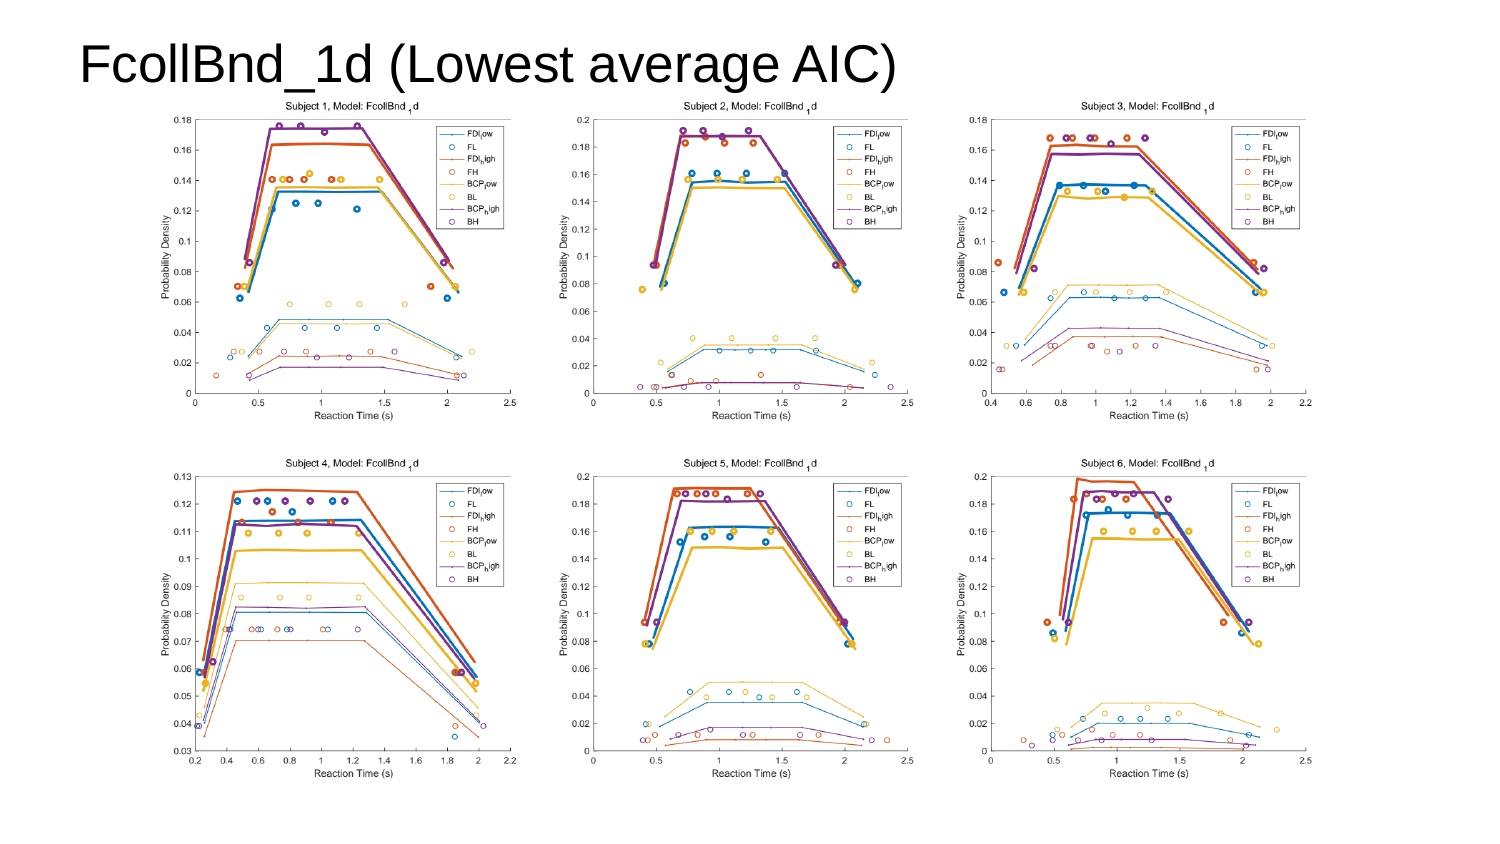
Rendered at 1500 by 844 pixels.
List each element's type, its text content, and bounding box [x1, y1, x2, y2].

picture [112, 61, 1388, 833]
text_box FcollBnd_1d (Lowest average AIC) [64, 14, 1462, 109]
